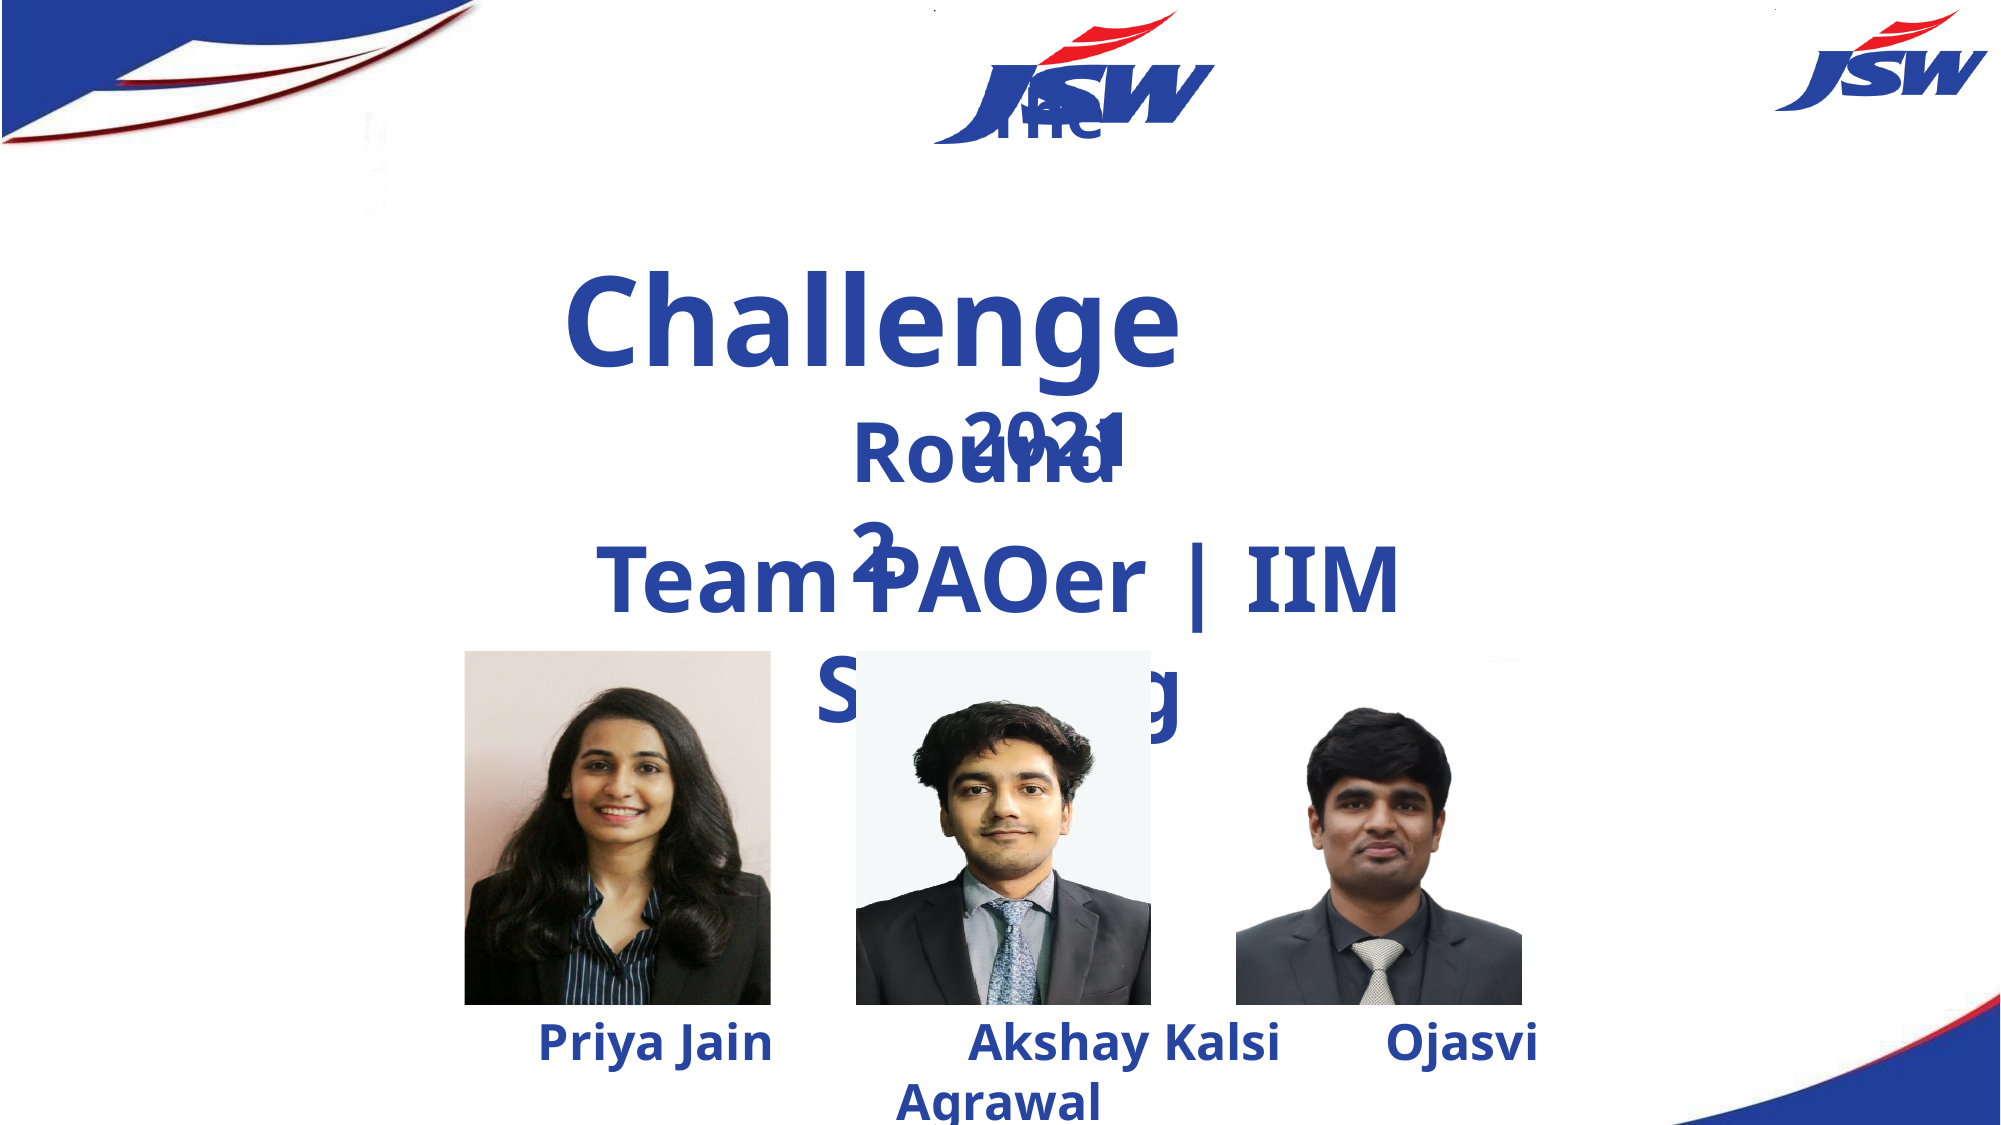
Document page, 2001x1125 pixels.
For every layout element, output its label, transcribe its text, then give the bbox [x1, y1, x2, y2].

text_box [417, 10, 1329, 403]
picture [2, 0, 2001, 1125]
text_box Team PAOer | IIM Shillong [473, 513, 1527, 651]
text_box Round 2 [835, 403, 1165, 607]
picture [941, 1098, 952, 1115]
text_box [436, 651, 1564, 1080]
